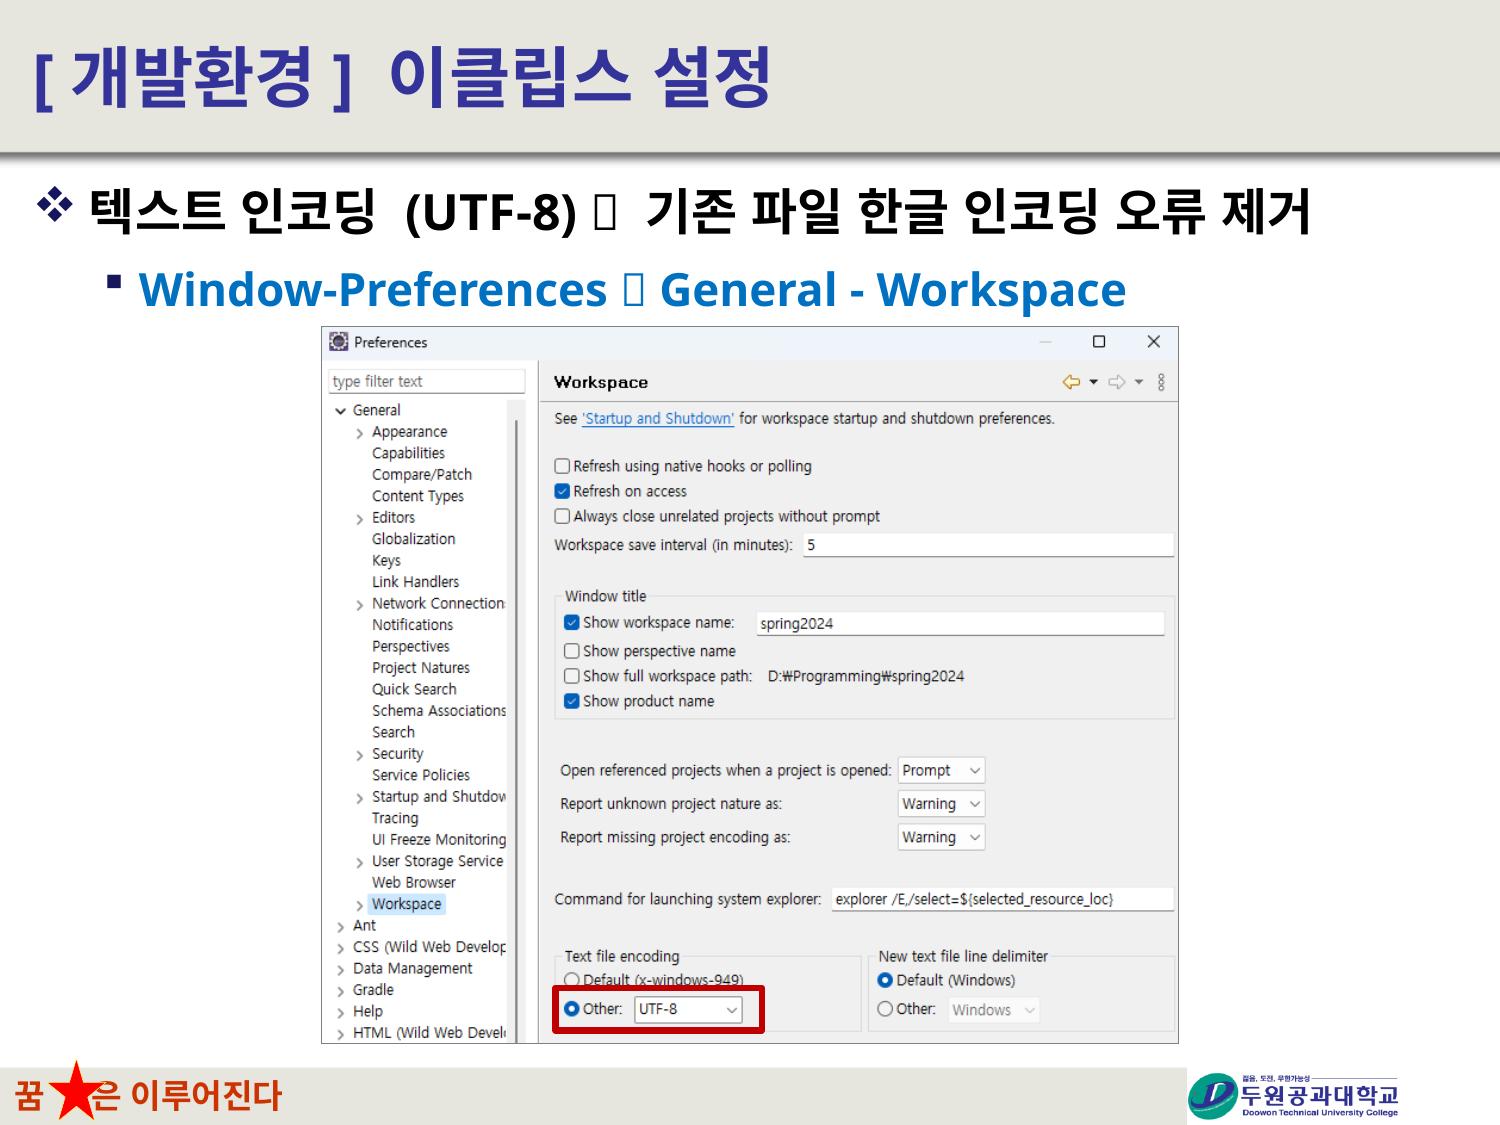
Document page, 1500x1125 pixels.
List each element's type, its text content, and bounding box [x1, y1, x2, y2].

picture [0, 0, 1500, 173]
list 텍스트 인코딩 (UTF-8)  기존 파일 한글 인코딩 오류 제거 Window-Preferences  General - Workspace [17, 160, 1487, 1067]
picture [320, 325, 1180, 1044]
picture [0, 1066, 1400, 1125]
picture [100, 1085, 113, 1090]
title [개발환경] 이클립스 설정 [17, 8, 1483, 142]
